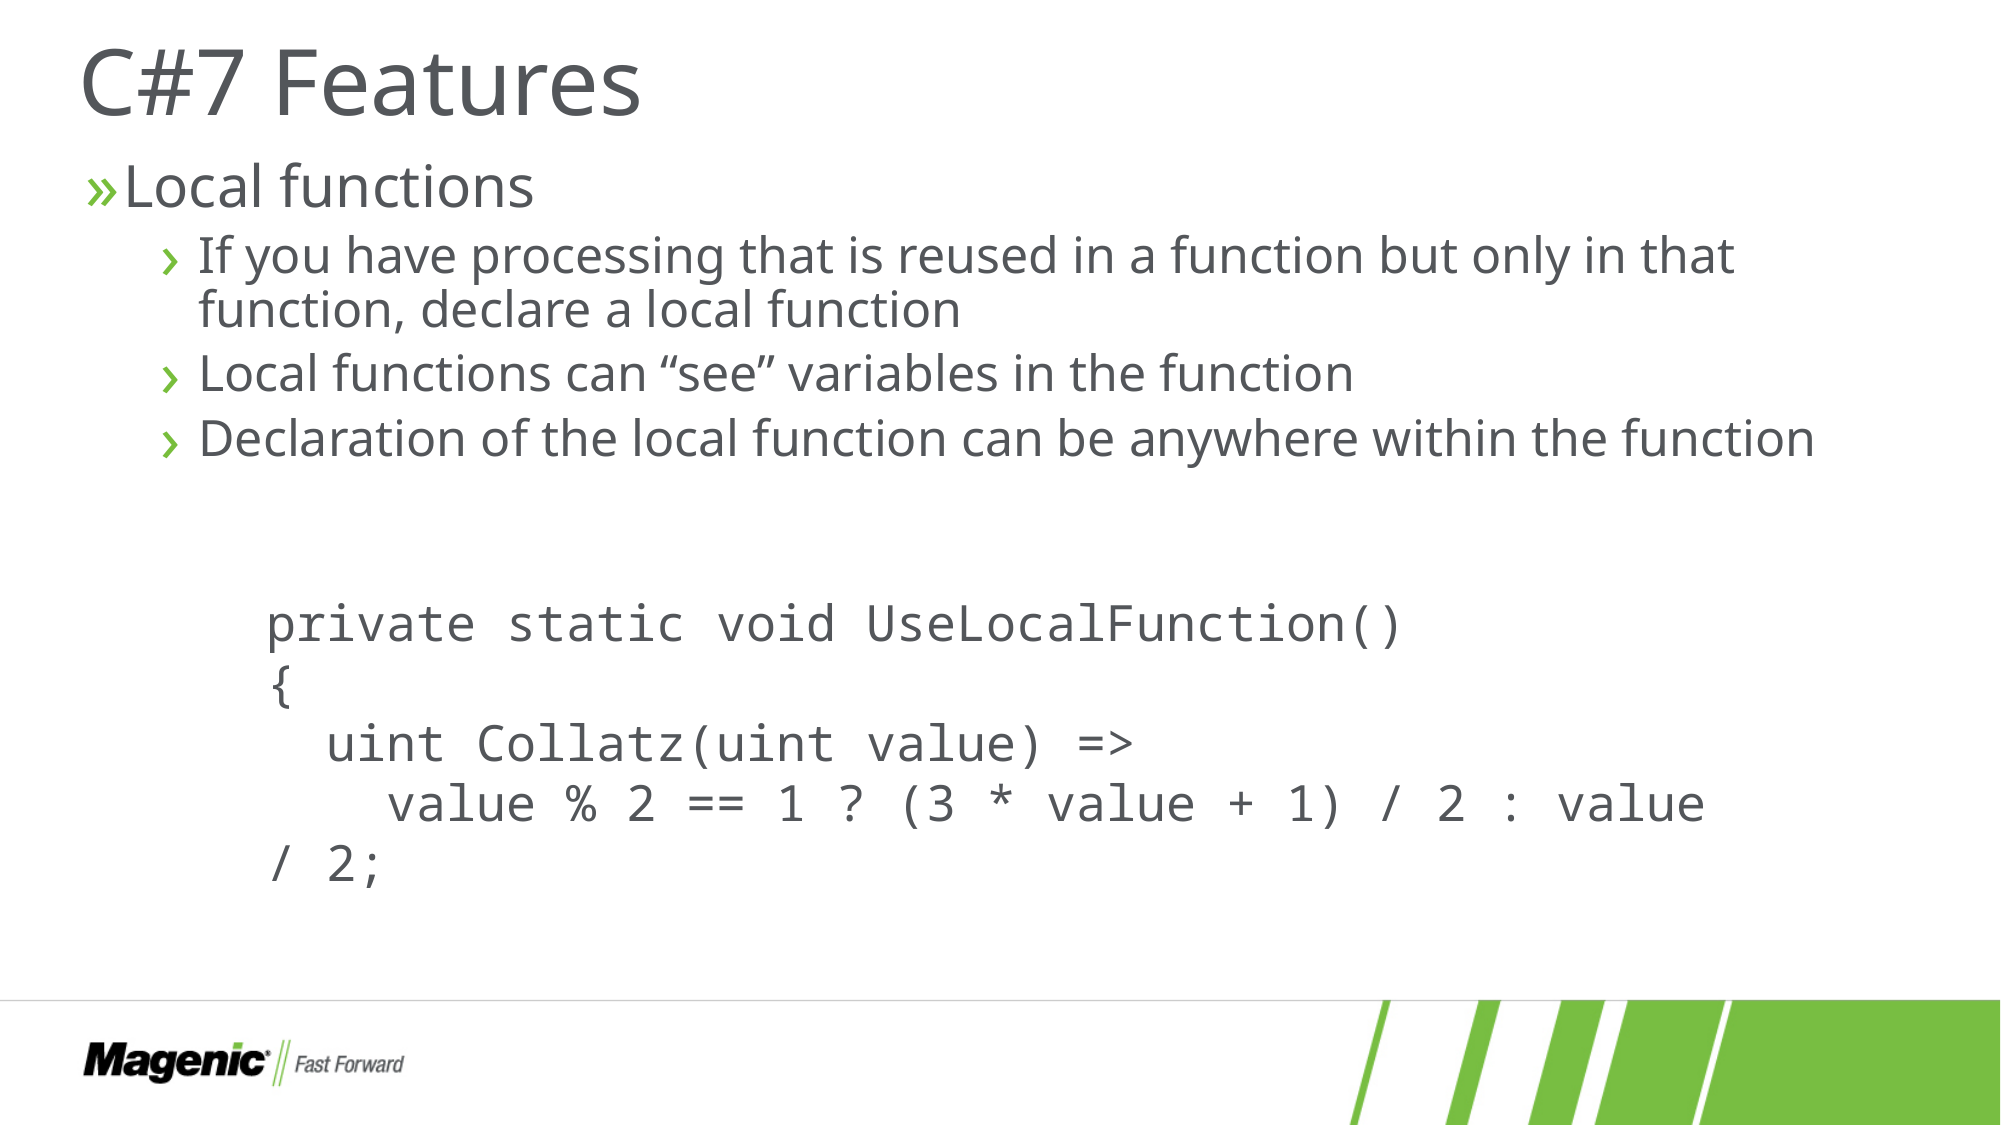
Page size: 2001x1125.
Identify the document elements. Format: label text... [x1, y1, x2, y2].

text_box private static void UseLocalFunction() { uint Collatz(uint value) => value % 2 == 1 ? (3 * value + 1) / 2 : value / 2; [251, 584, 1750, 899]
list Local functions If you have processing that is reused in a function but only in that function, declare a local function Local functions can “see” variables in the function Declaration of the local function can be anywhere within the function [70, 149, 1946, 939]
picture [0, 0, 2001, 1125]
title C#7 Features [63, 41, 1938, 131]
